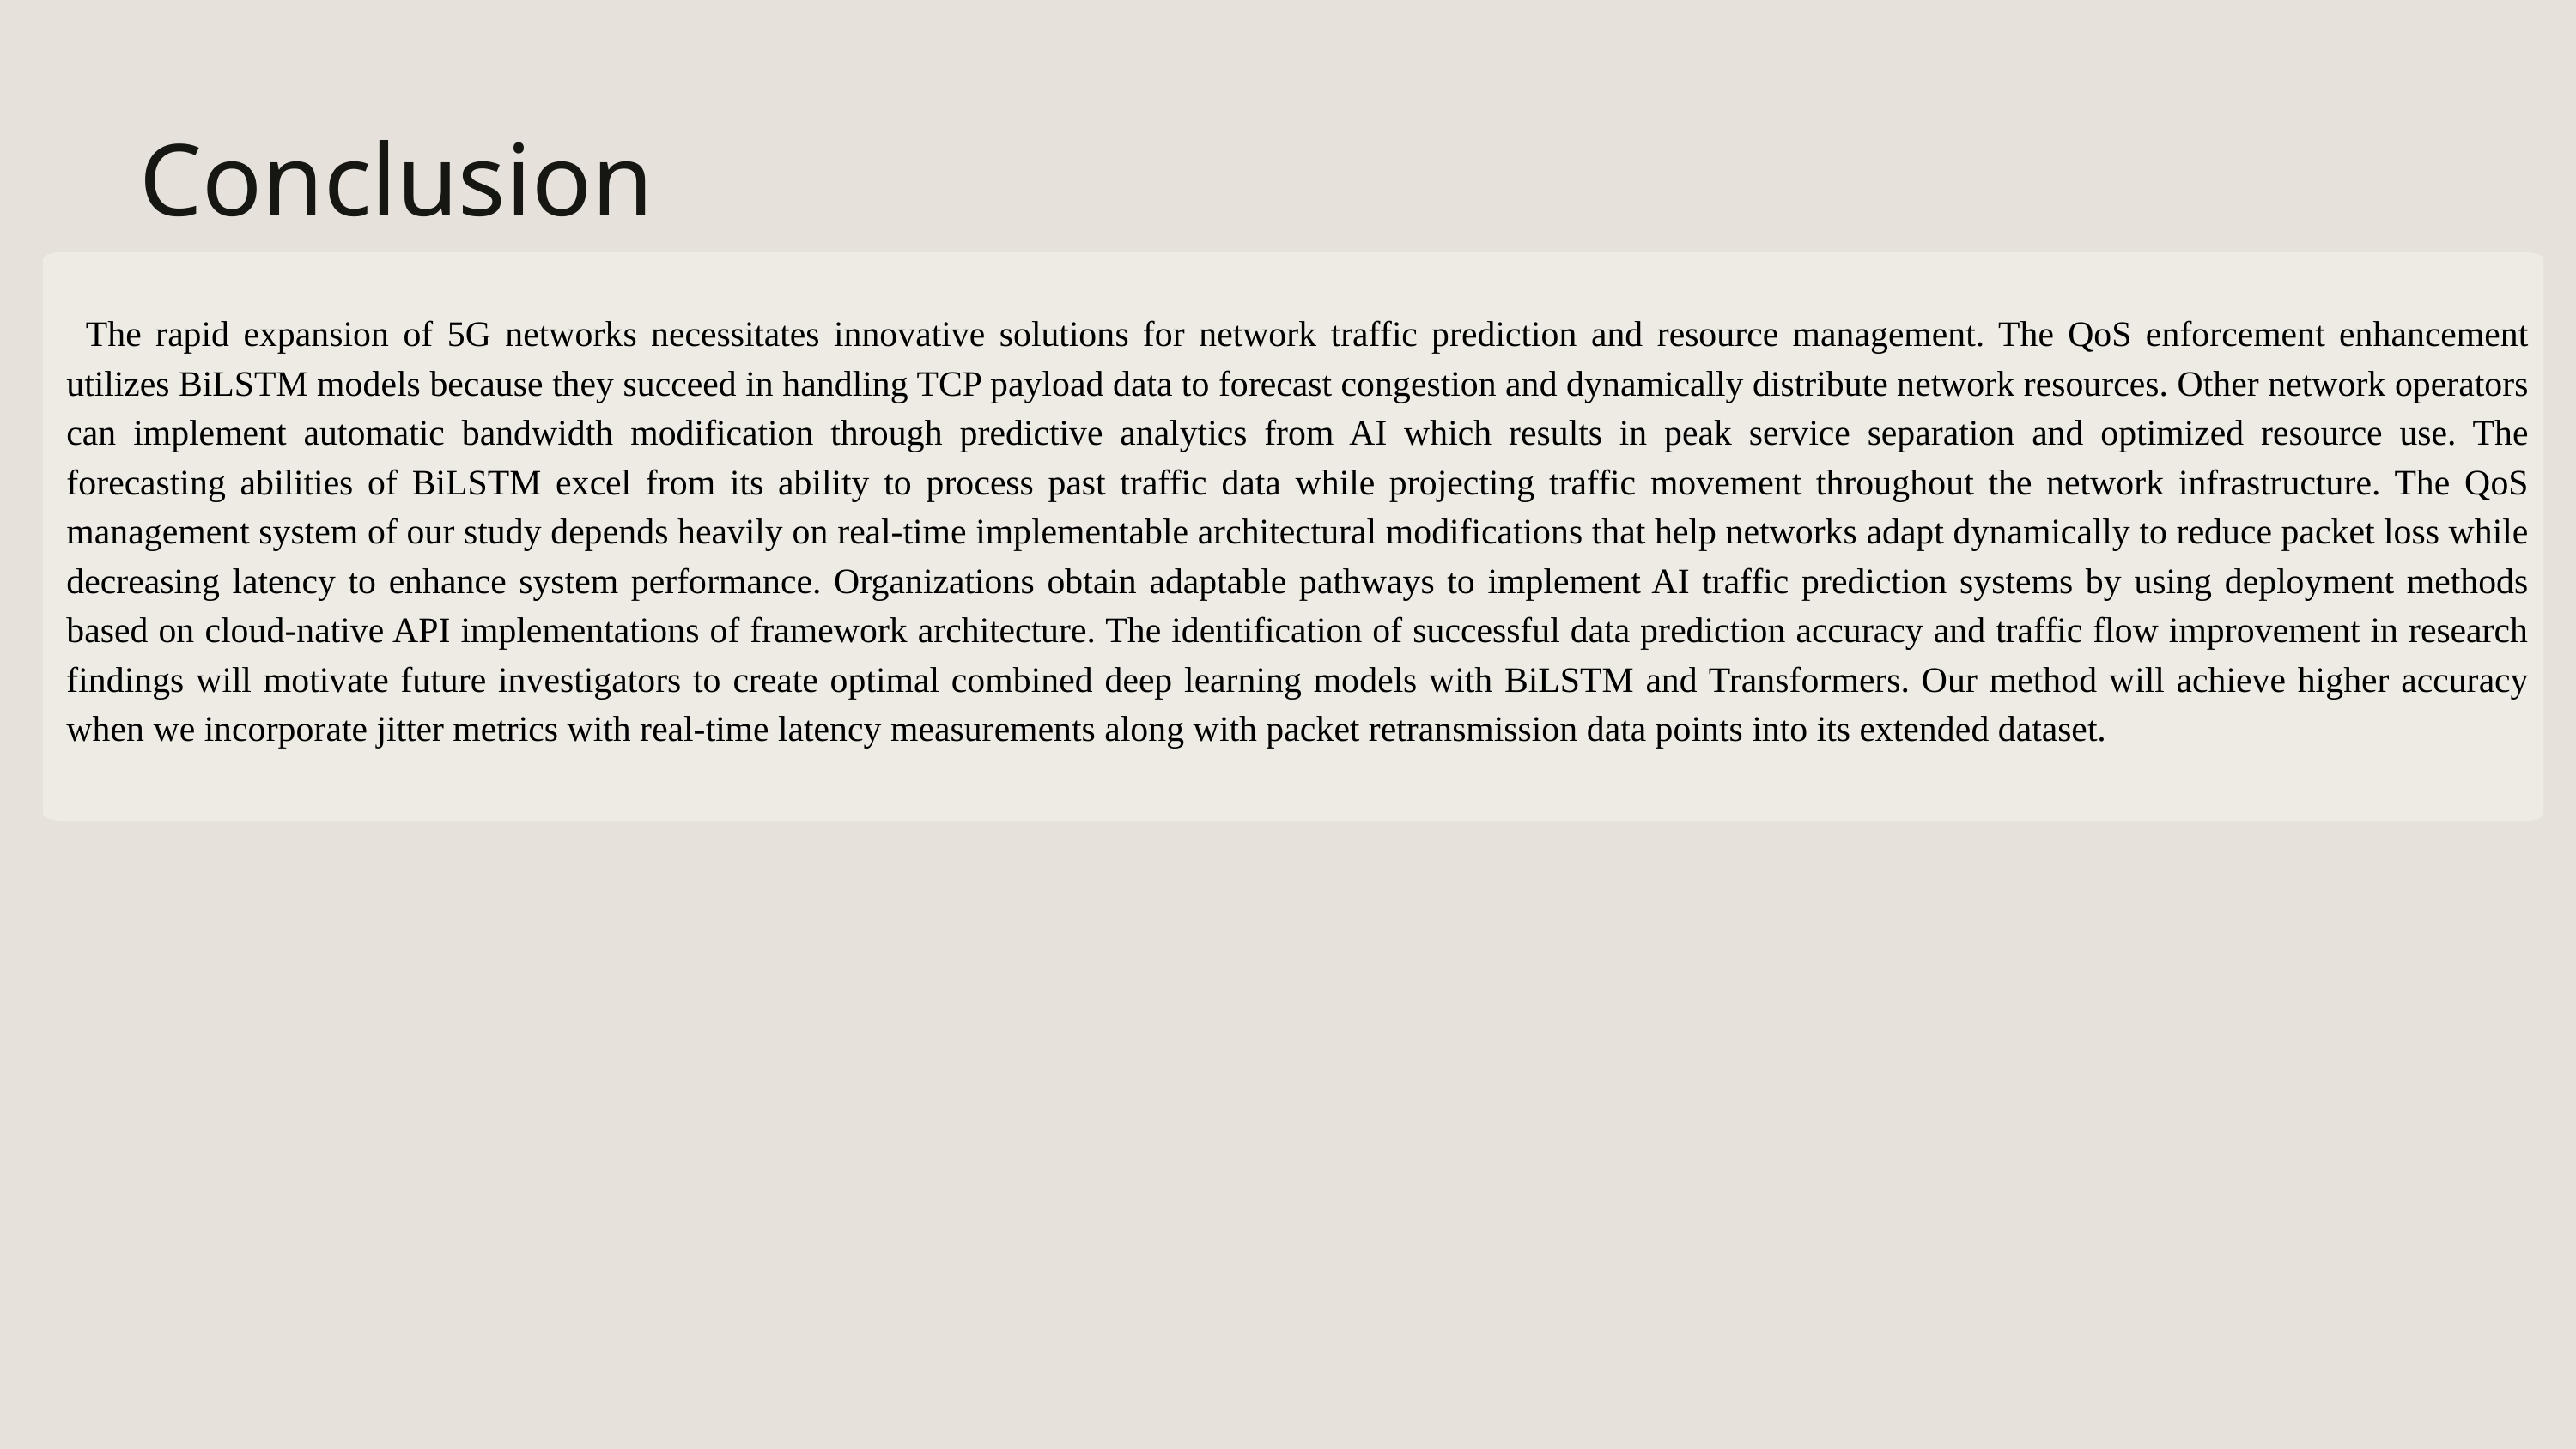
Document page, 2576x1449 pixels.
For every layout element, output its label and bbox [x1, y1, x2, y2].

text_box [0, 0, 2576, 1449]
text_box [42, 252, 2544, 822]
